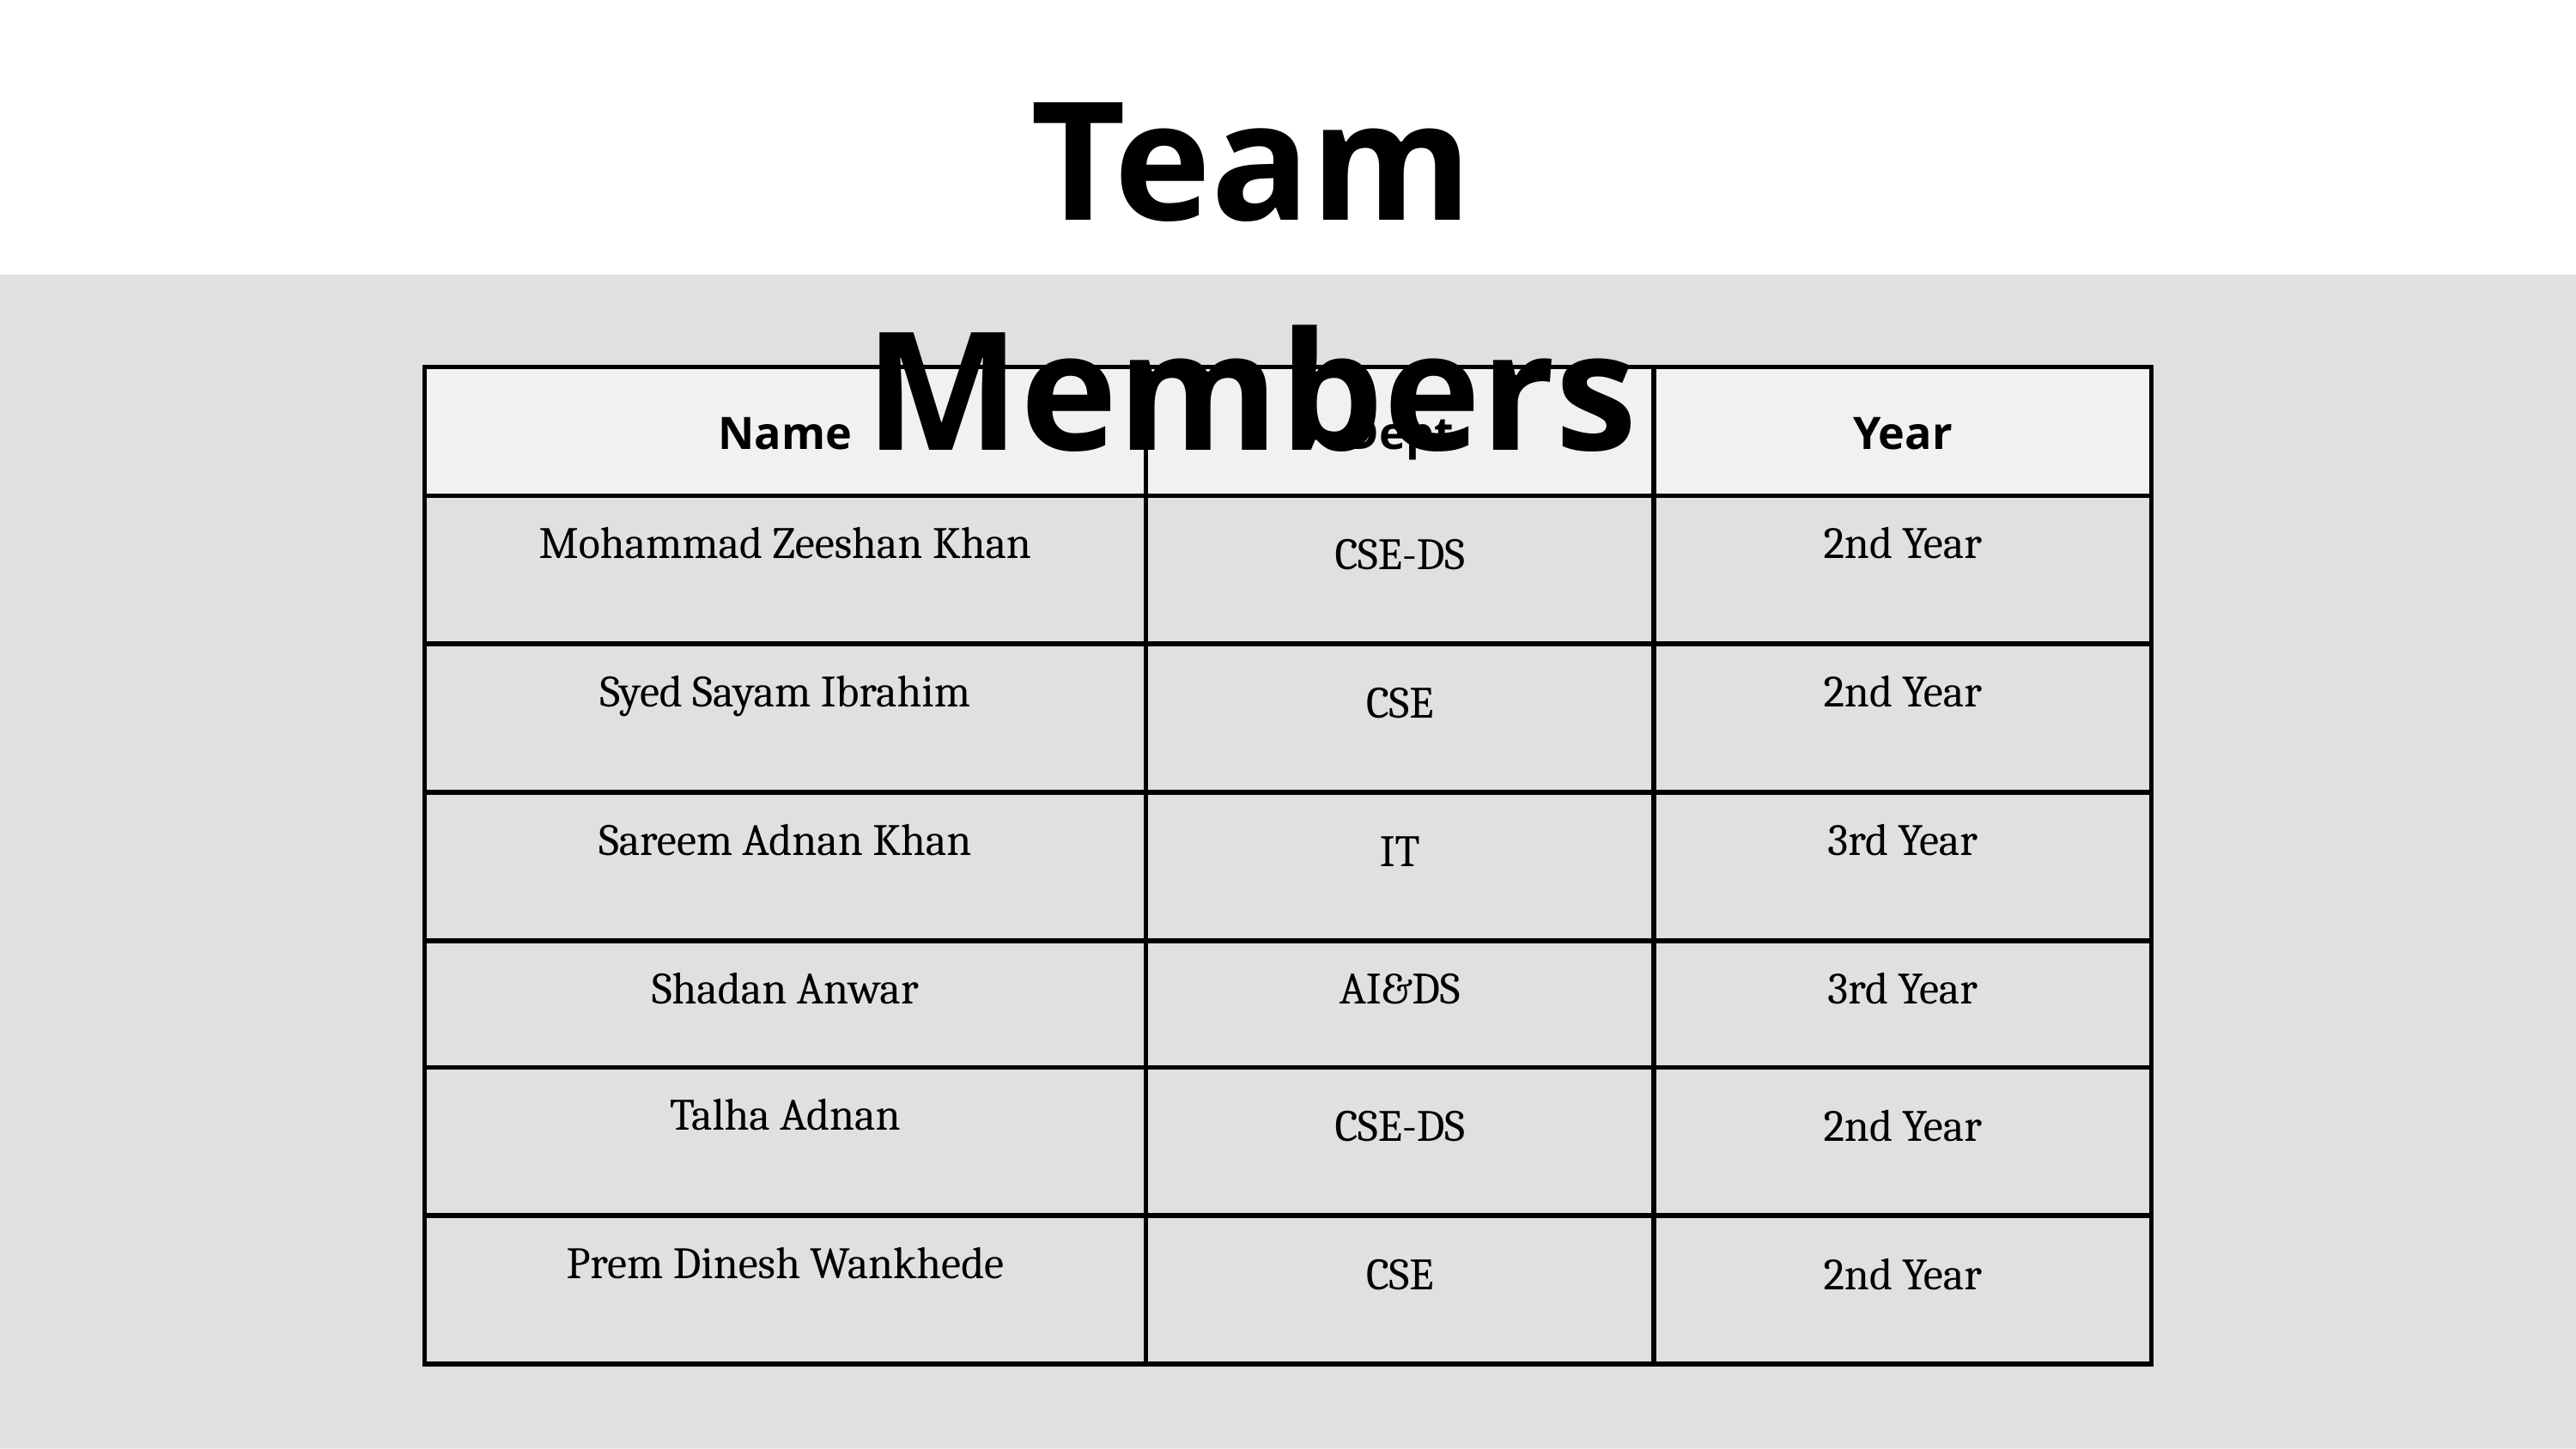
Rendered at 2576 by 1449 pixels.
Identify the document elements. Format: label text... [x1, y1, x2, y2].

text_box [0, 274, 2576, 1449]
text_box Team Members [640, 22, 1863, 271]
